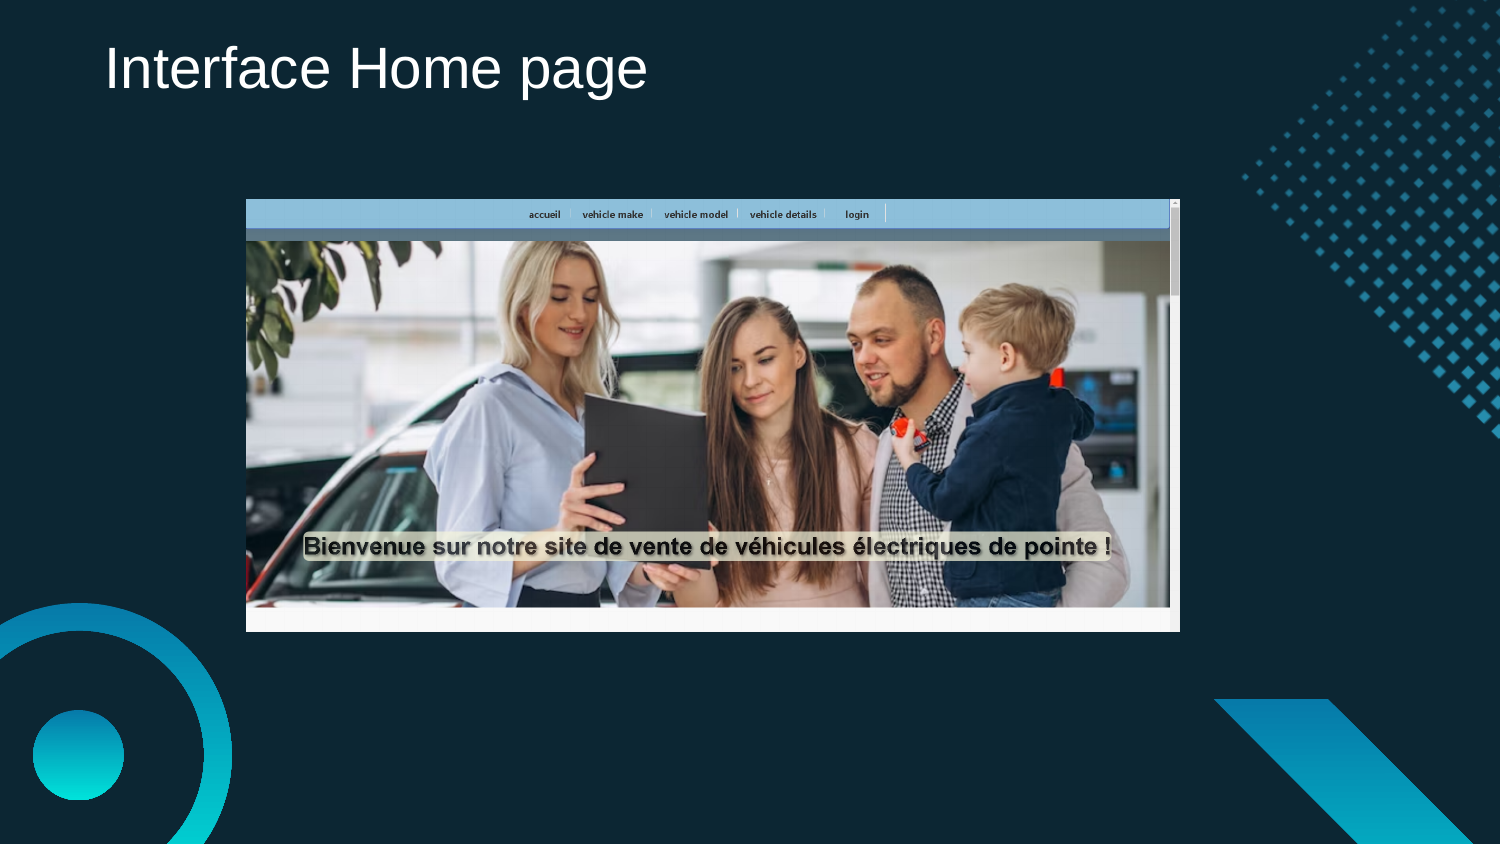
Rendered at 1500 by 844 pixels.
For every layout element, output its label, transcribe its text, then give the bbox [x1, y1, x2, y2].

text_box [1213, 699, 1473, 844]
text_box [33, 710, 124, 801]
text_box [0, 603, 232, 844]
picture [245, 199, 1181, 633]
picture [1196, 0, 1500, 686]
text_box Interface Home page [89, 22, 682, 108]
